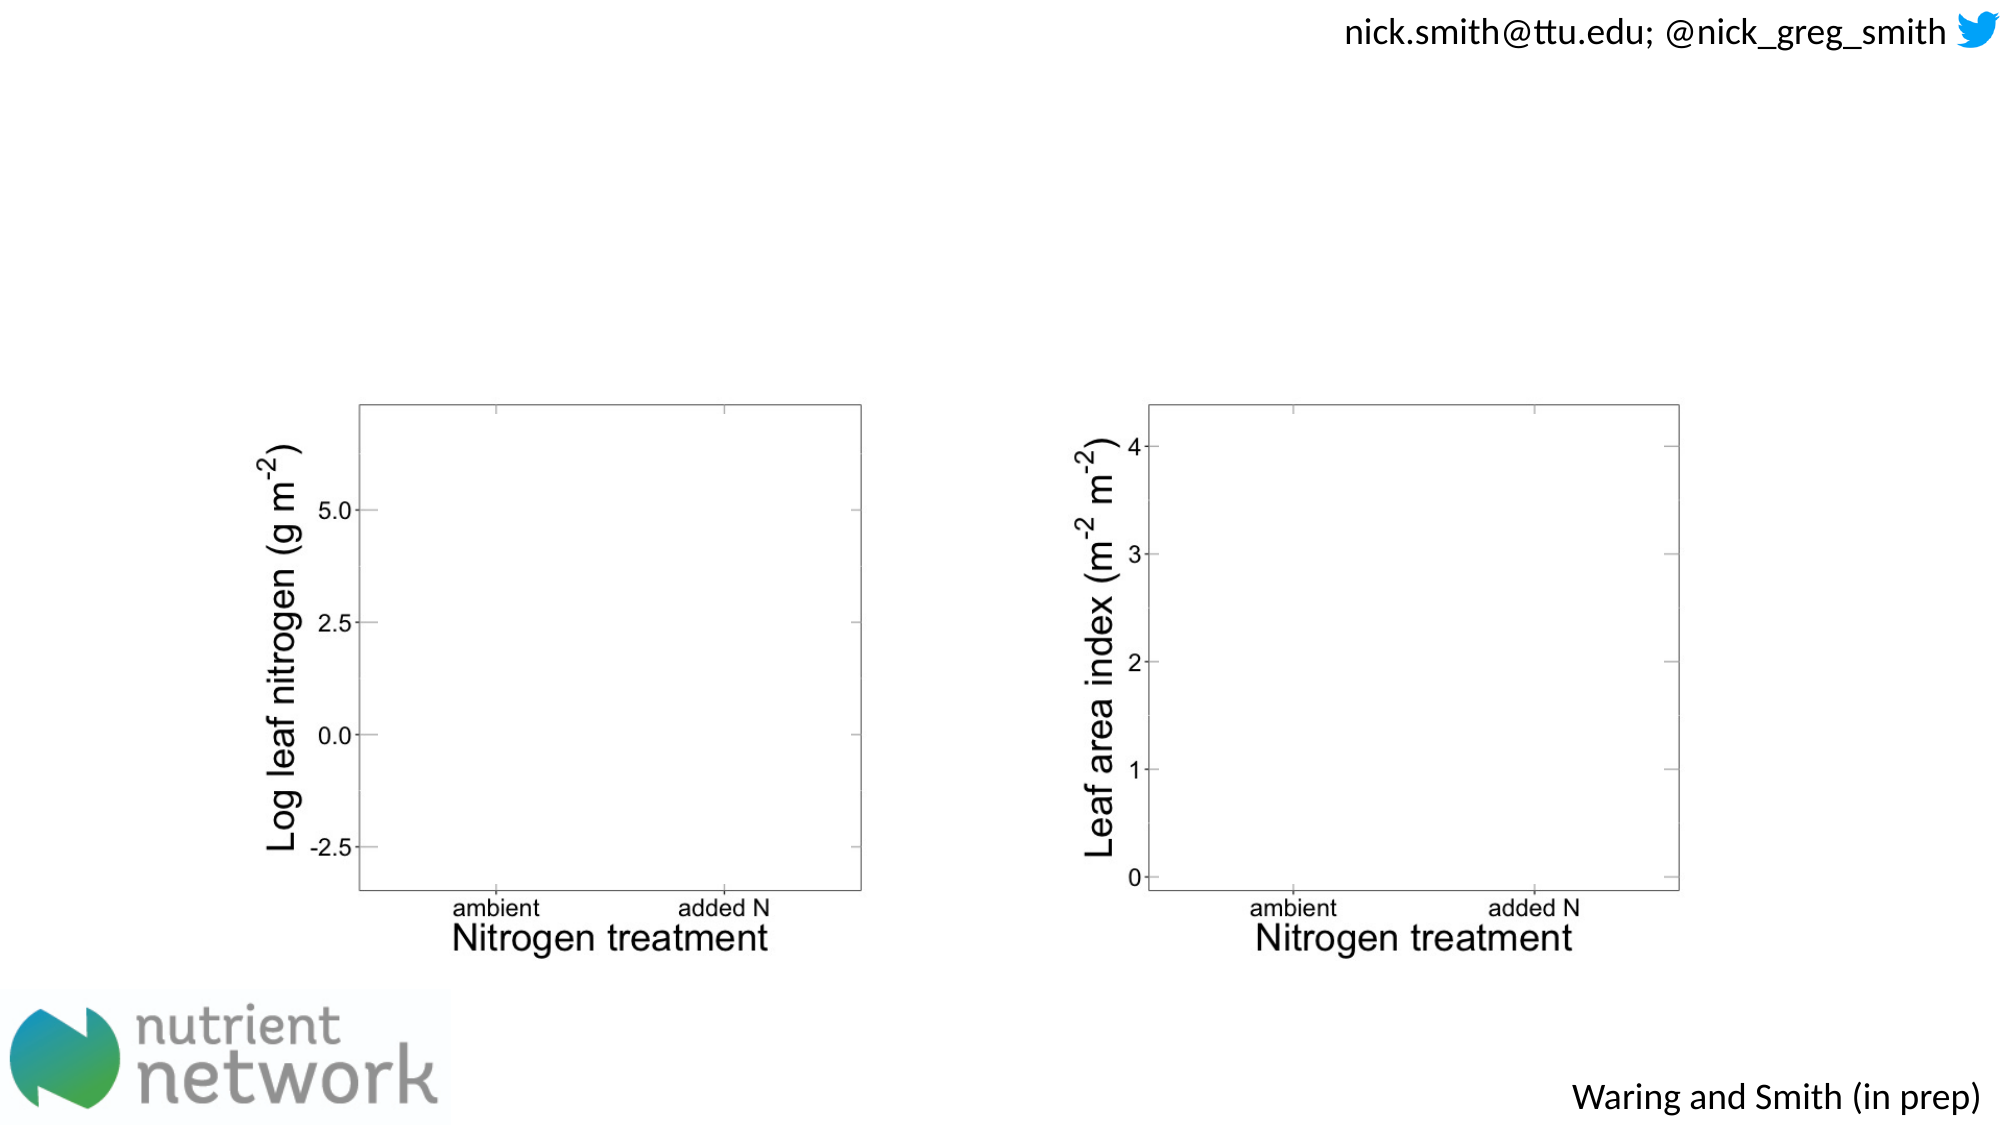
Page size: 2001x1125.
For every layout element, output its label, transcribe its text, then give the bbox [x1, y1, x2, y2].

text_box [1325, 0, 2000, 60]
picture [0, 989, 451, 1125]
picture [249, 397, 869, 961]
text_box Waring and Smith (in prep) [1557, 1064, 1998, 1125]
picture [1067, 397, 1687, 961]
